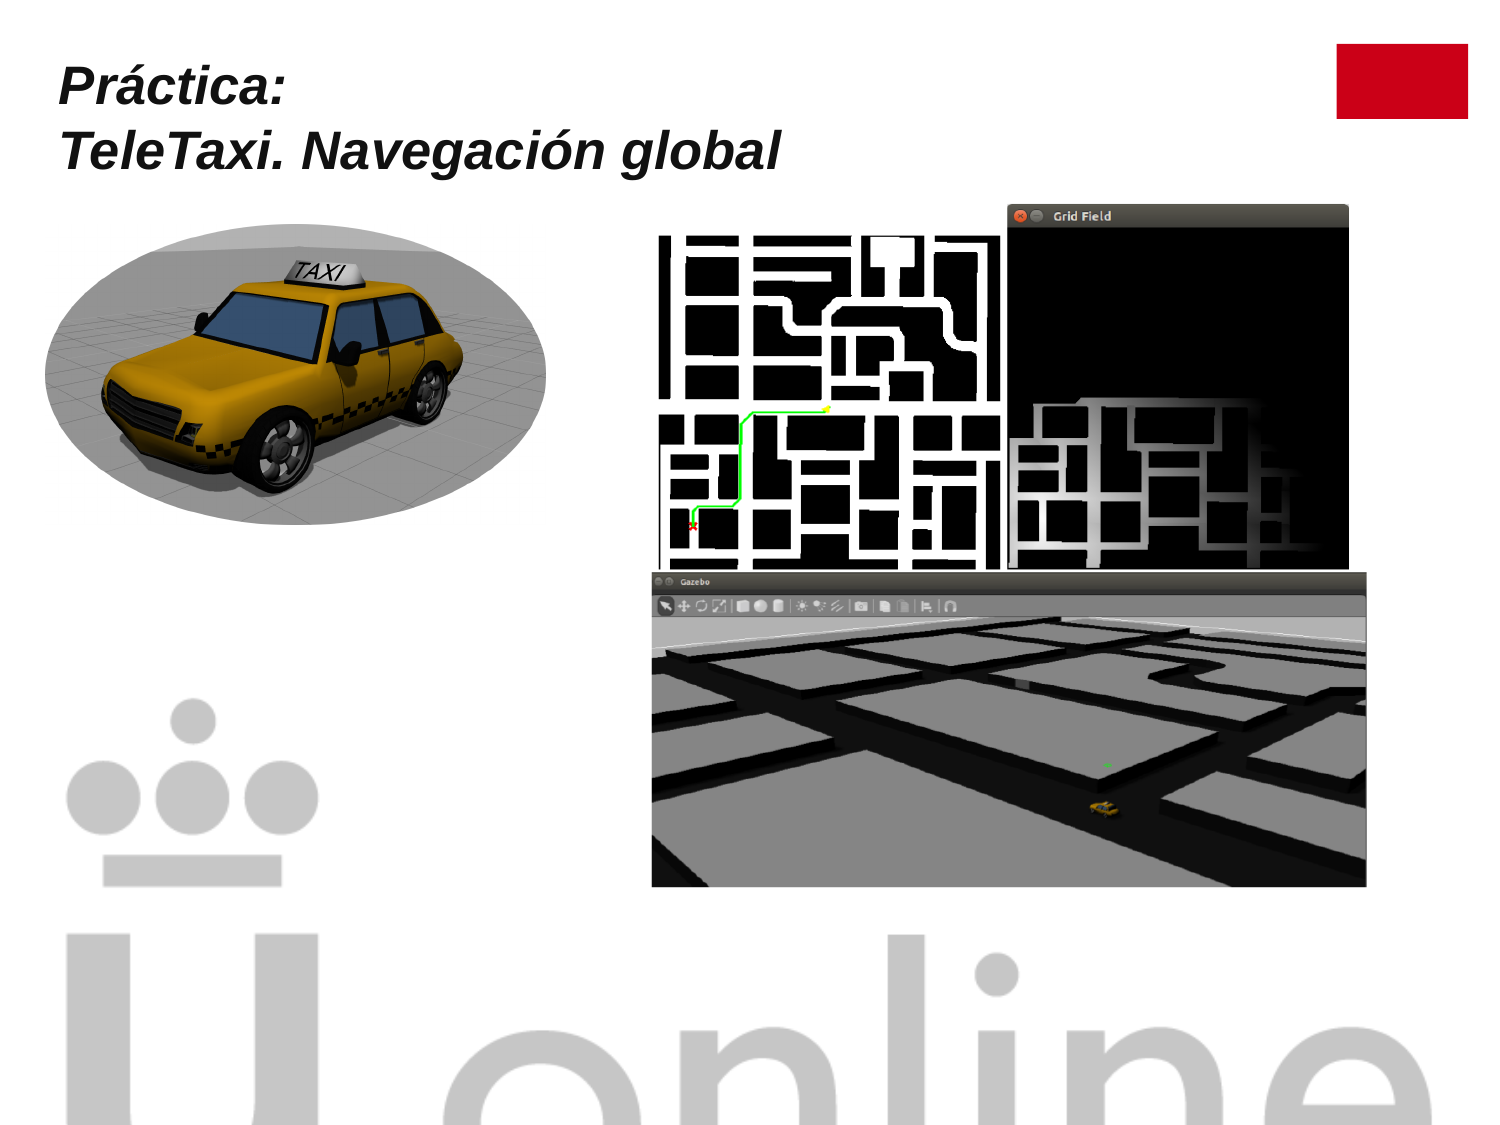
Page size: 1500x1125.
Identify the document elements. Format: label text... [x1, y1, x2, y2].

text_box Práctica: TeleTaxi. Navegación global [44, 42, 810, 196]
picture [44, 224, 546, 526]
picture [54, 179, 1446, 1125]
